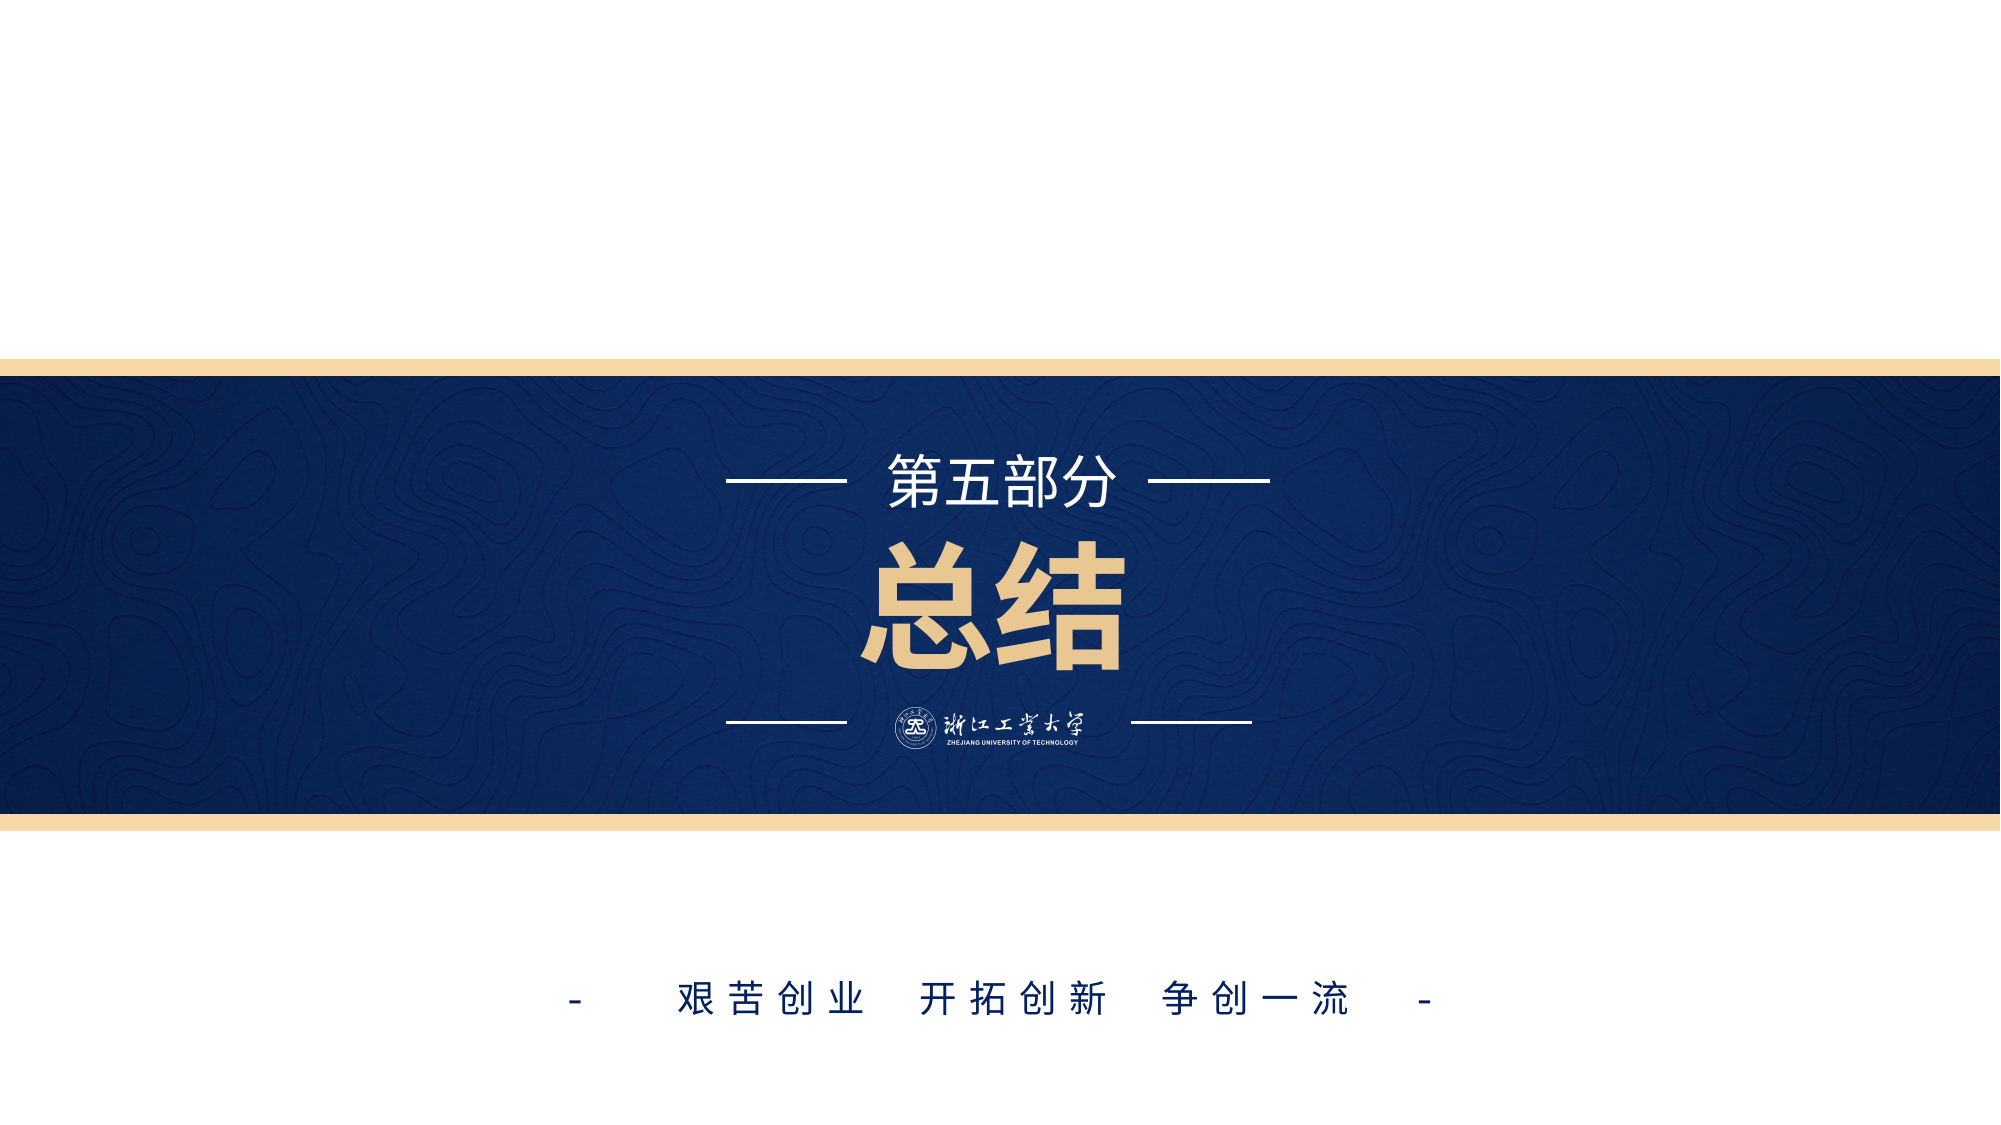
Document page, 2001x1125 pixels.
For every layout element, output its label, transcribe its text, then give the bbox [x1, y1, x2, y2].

text_box - 艰苦创业 开拓创新 争创一流 - [402, 968, 1598, 1044]
picture [0, 0, 2001, 1125]
